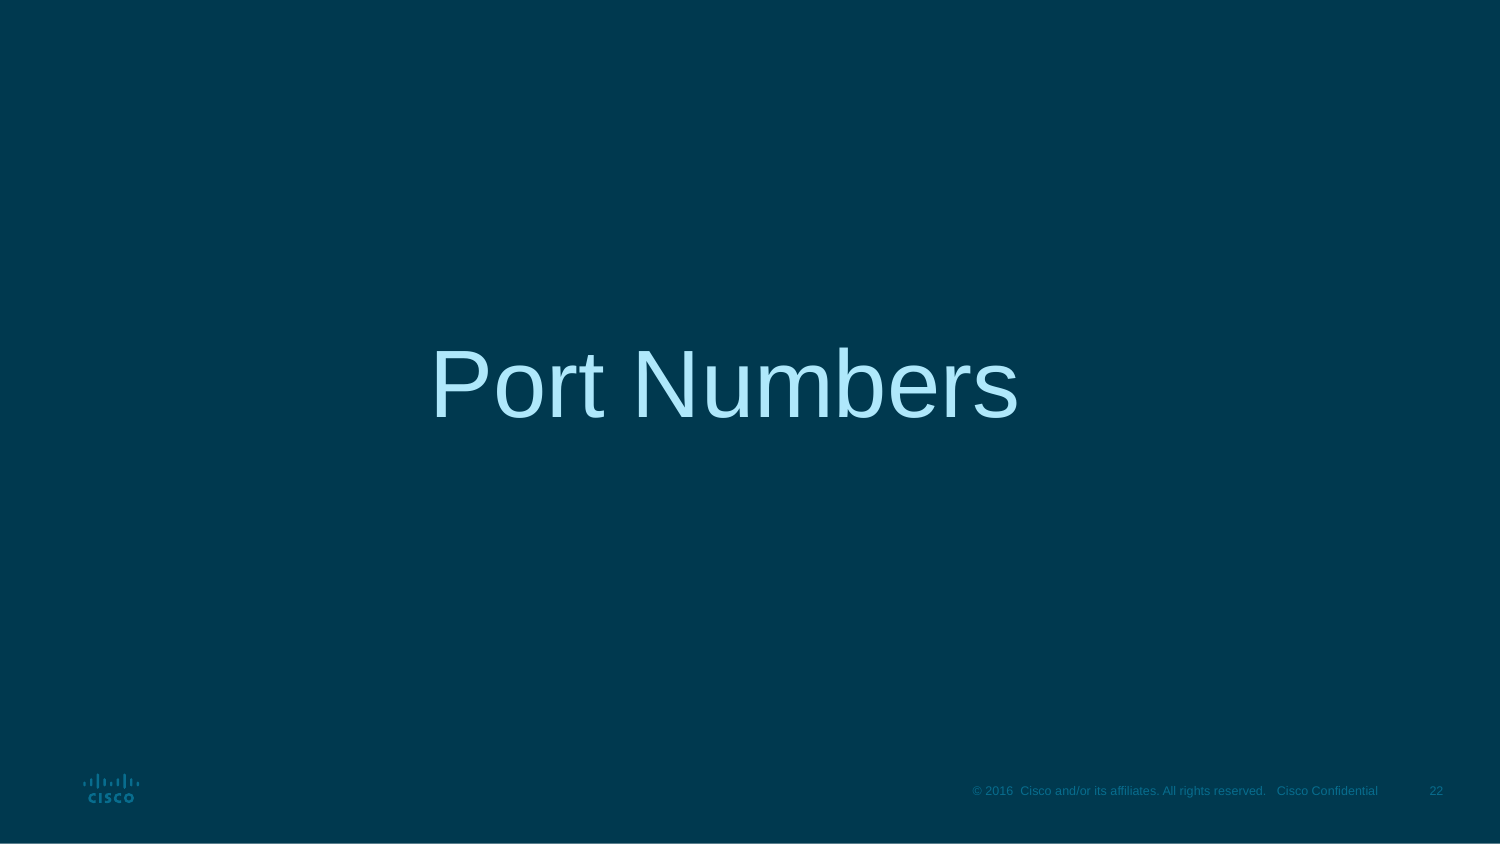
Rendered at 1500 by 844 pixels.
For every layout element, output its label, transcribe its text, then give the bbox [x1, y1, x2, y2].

title Port Numbers [68, 293, 1356, 446]
